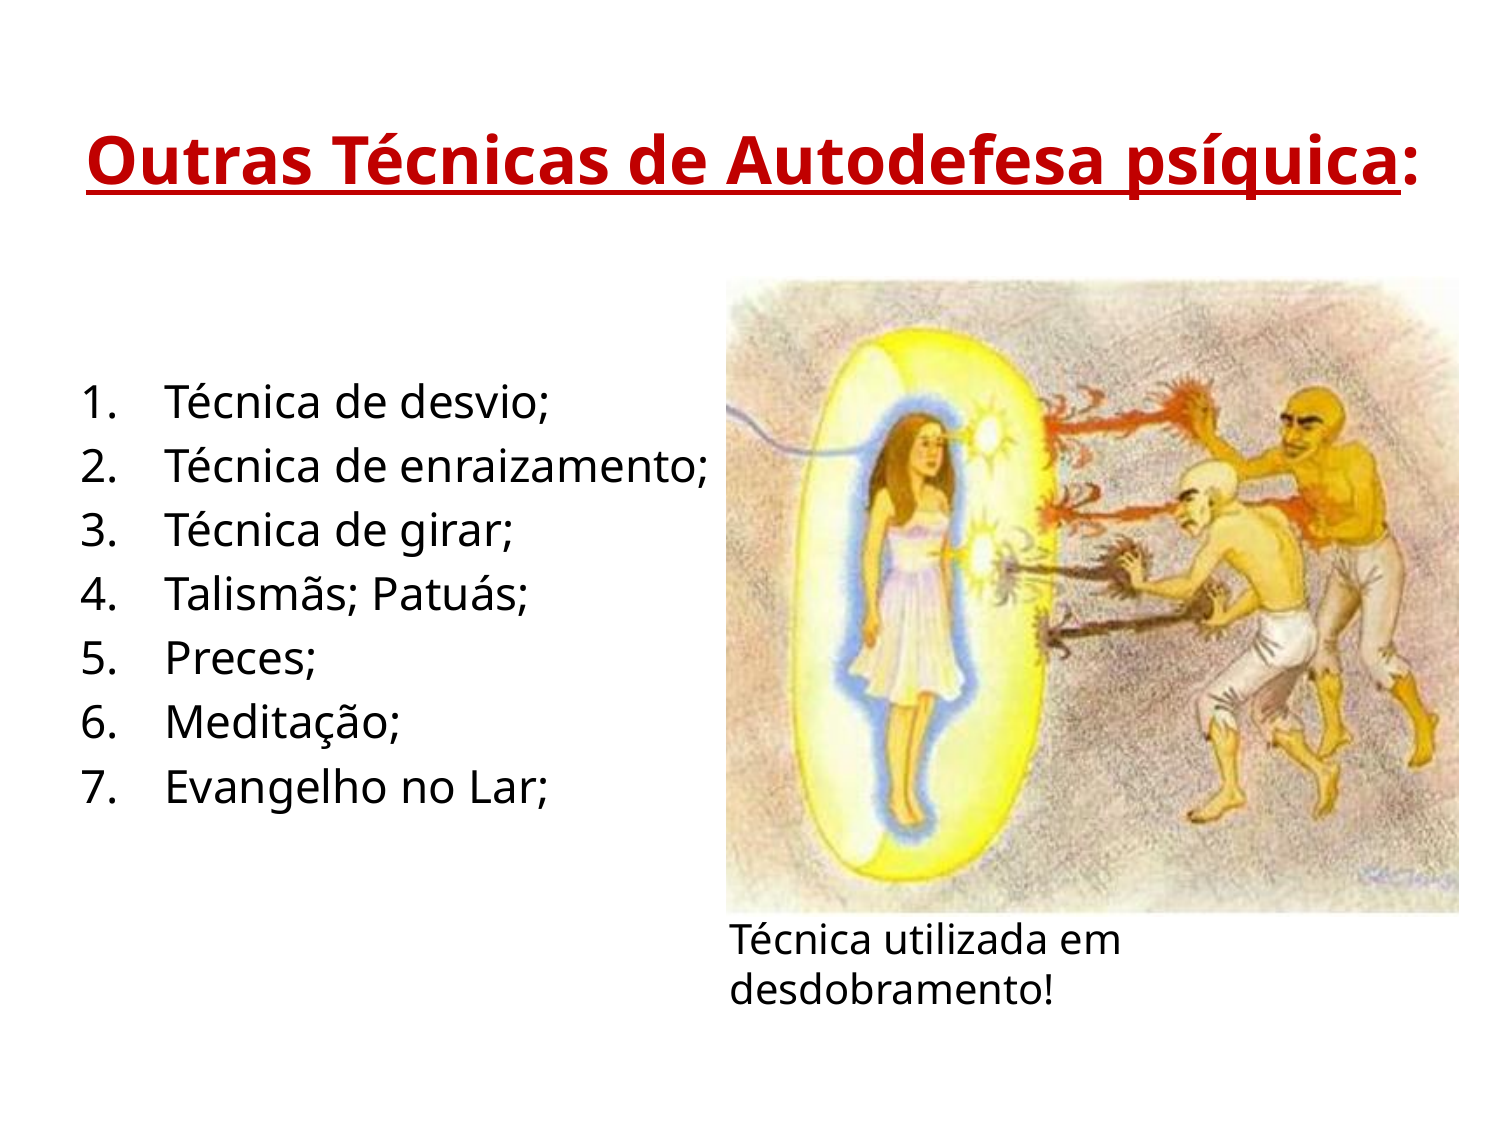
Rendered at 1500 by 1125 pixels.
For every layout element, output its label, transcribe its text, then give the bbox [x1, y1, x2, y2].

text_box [714, 275, 1471, 971]
title Outras Técnicas de Autodefesa psíquica: [47, 104, 1459, 212]
list Técnica de desvio; Técnica de enraizamento; Técnica de girar; Talismãs; Patuás; Preces; Meditação; Evangelho no Lar; [64, 364, 709, 835]
